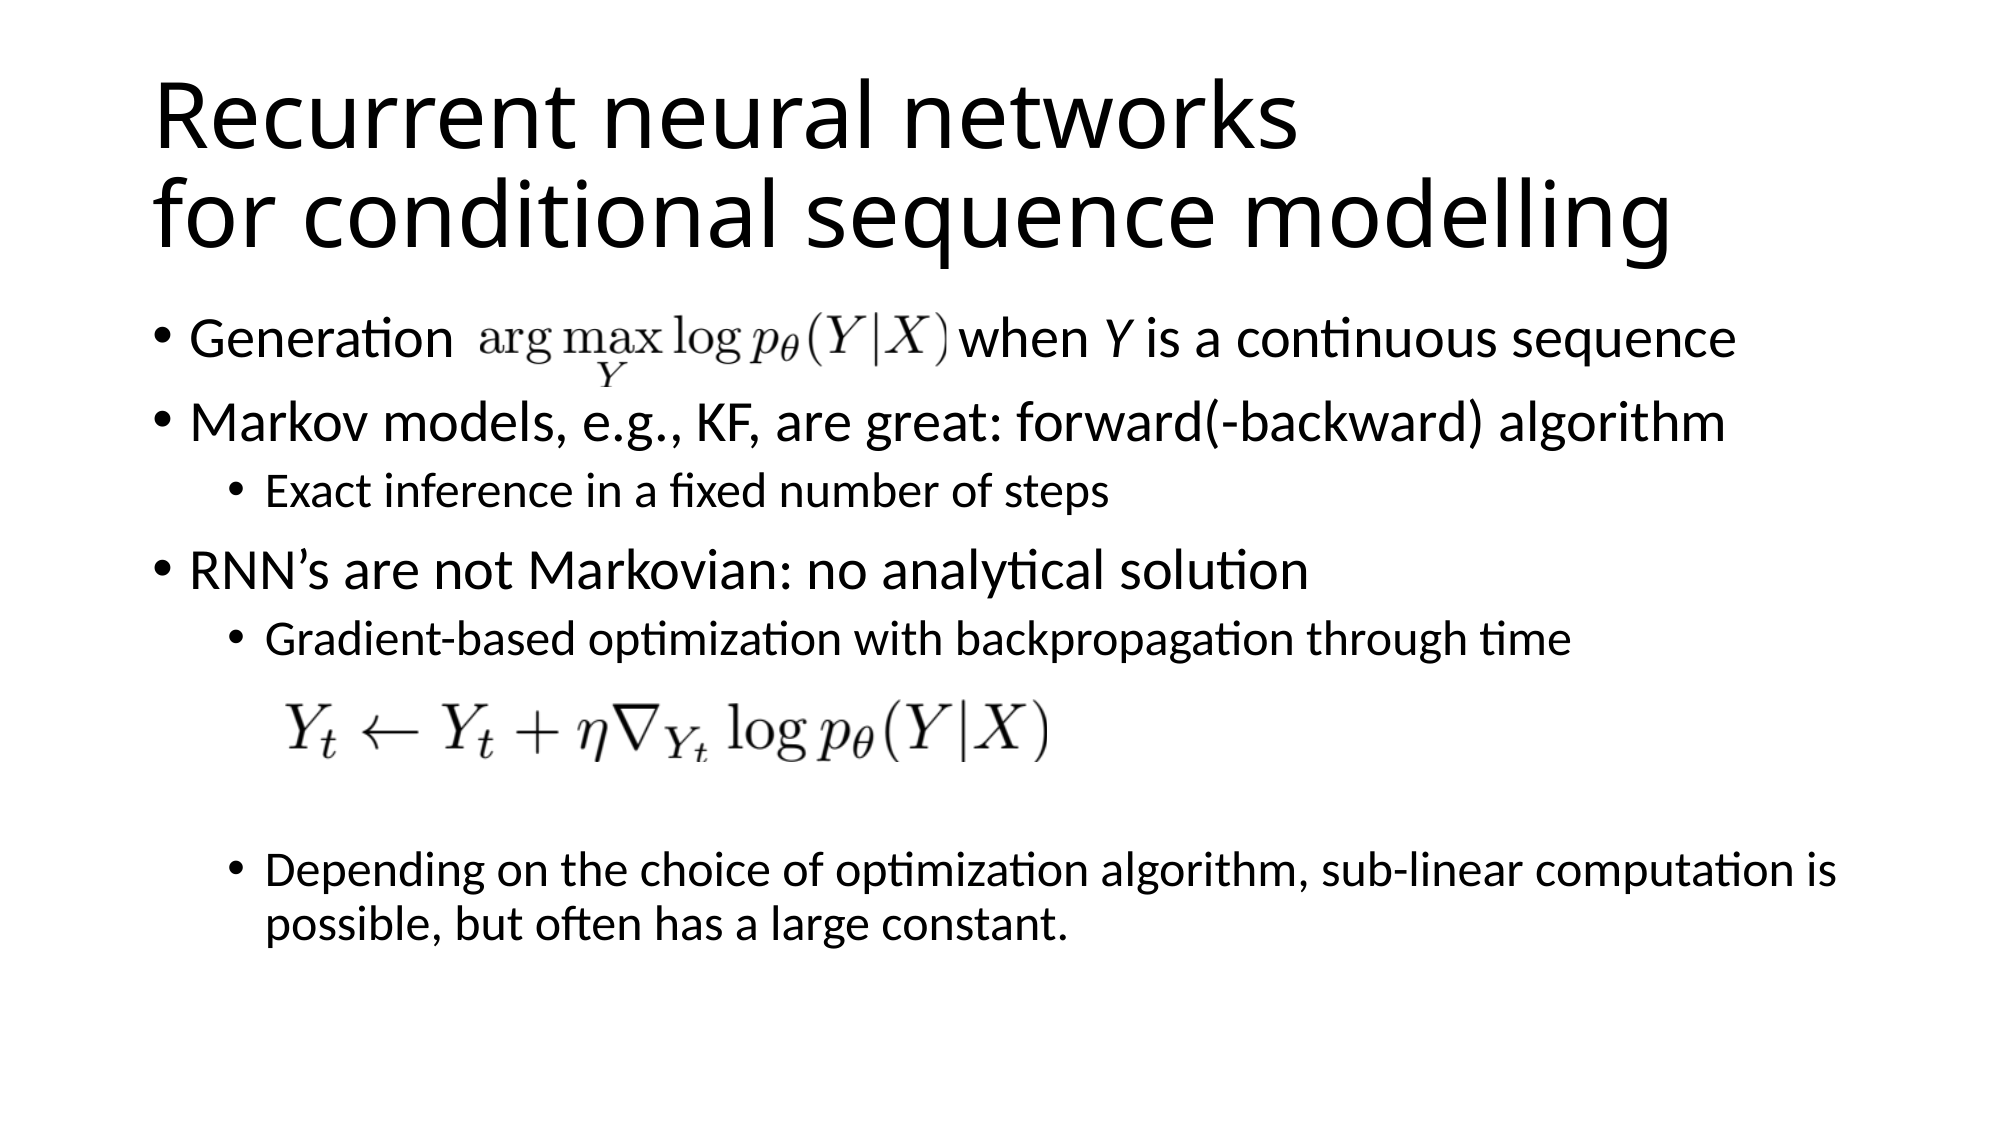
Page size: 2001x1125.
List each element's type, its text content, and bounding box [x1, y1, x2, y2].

picture [284, 698, 1047, 762]
list Generation when Y is a continuous sequence Markov models, e.g., KF, are great: forward(-backward) algorithm Exact inference in a fixed number of steps RNN’s are not Markovian: no analytical solution Gradient-based optimization with backpropagation through time Depending on the choice of optimization algorithm, sub-linear computation is possible, but often has a large constant. [137, 299, 1863, 1014]
title Recurrent neural networks for conditional sequence modelling [137, 59, 1863, 278]
picture [479, 311, 947, 387]
